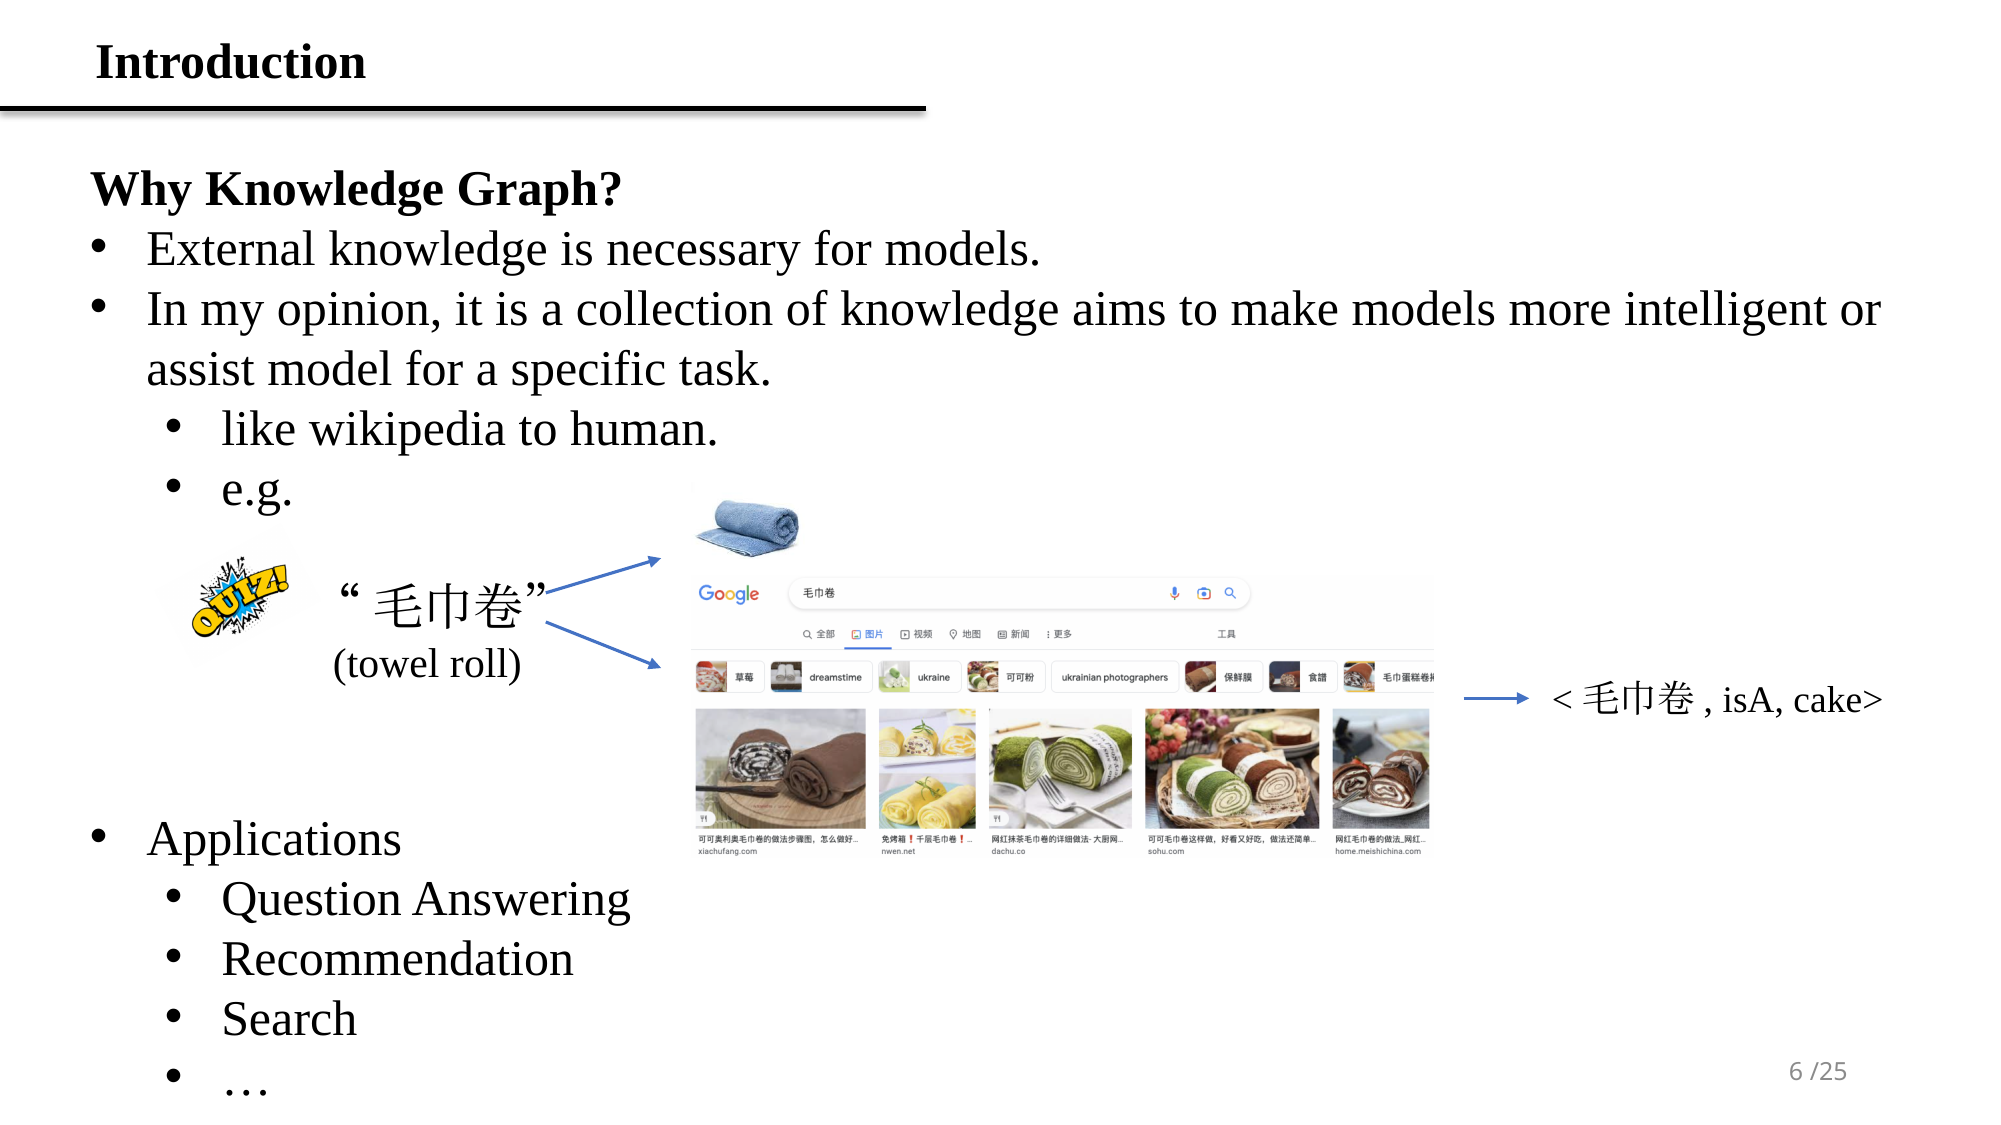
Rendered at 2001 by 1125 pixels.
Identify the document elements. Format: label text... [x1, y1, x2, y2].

text_box Why Knowledge Graph? External knowledge is necessary for models. In my opinion, it is a collection of knowledge aims to make models more intelligent or assist model for a specific task. like wikipedia to human. e.g. “毛巾卷” (towel roll) Applications Question Answering Recommendation Search … [75, 147, 1914, 1113]
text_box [545, 558, 662, 593]
picture [691, 575, 1434, 858]
text_box <毛巾卷, isA, cake> [1537, 668, 1899, 728]
slide_number 6 /25 [1412, 1042, 1863, 1103]
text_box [545, 621, 662, 668]
text_box ❌ [490, 550, 668, 611]
picture [155, 524, 320, 667]
text_box Introduction [80, 21, 724, 96]
picture [691, 482, 806, 559]
